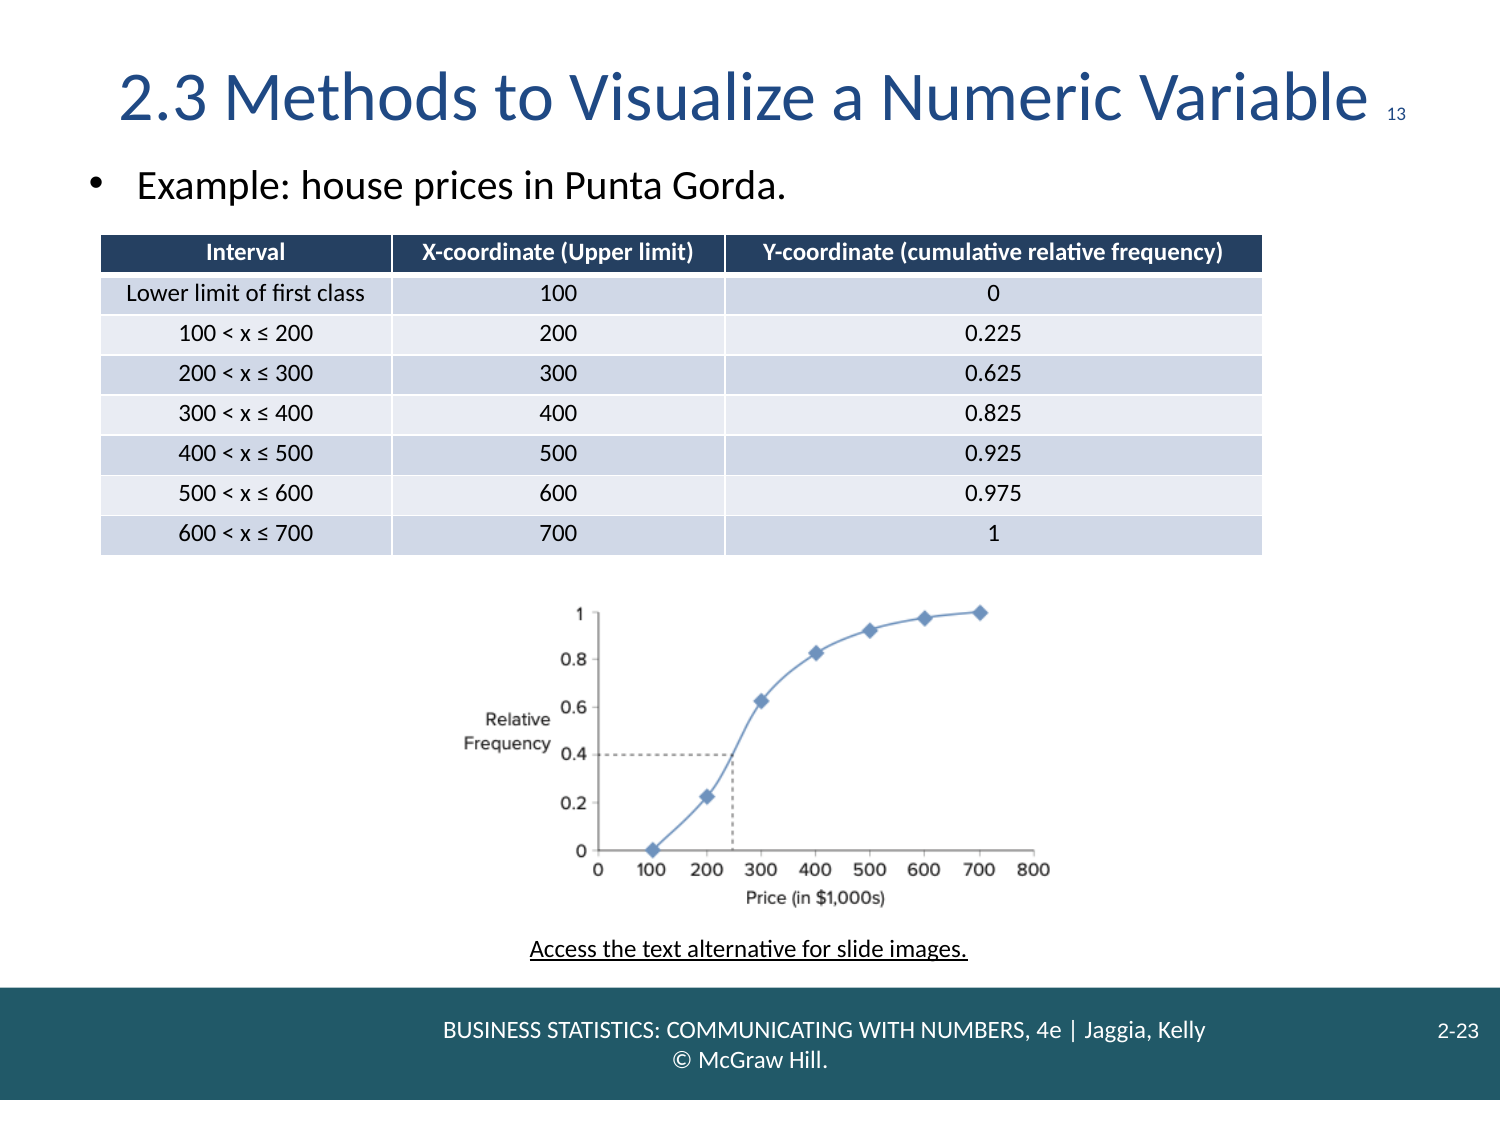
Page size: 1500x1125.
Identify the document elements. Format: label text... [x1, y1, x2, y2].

table_header X-coordinate (Upper limit) [393, 235, 724, 272]
table_cell 600 < x ≤ 700 [101, 516, 391, 555]
table_cell 700 [393, 516, 724, 555]
table_cell 600 [393, 476, 724, 515]
table_cell 0.225 [726, 316, 1262, 354]
picture [436, 599, 1064, 912]
table_cell 1 [726, 516, 1262, 555]
table_cell 100 [393, 278, 724, 314]
table_cell 0.975 [726, 476, 1262, 515]
table_cell 0.825 [726, 396, 1262, 434]
table_cell 0 [726, 278, 1262, 314]
table_cell Lower limit of first class [101, 278, 391, 314]
table_cell 200 [393, 316, 724, 354]
table_header Y-coordinate (cumulative relative frequency) [726, 235, 1262, 272]
table_cell 200 < x ≤ 300 [101, 356, 391, 394]
table_header Interval [101, 235, 391, 272]
title 2.3 Methods to Visualize a Numeric Variable 13 [50, 34, 1475, 150]
table_cell 300 [393, 356, 724, 394]
table_cell 400 < x ≤ 500 [101, 436, 391, 475]
table_cell 0.625 [726, 356, 1262, 394]
table_cell 400 [393, 396, 724, 434]
table_cell 300 < x ≤ 400 [101, 396, 391, 434]
table_cell 500 [393, 436, 724, 475]
table_cell 0.925 [726, 436, 1262, 475]
list Access the text alternative for slide images. [73, 924, 1424, 963]
list Example: house prices in Punta Gorda. [73, 149, 888, 219]
table_cell 100 < x ≤ 200 [101, 316, 391, 354]
table_cell 500 < x ≤ 600 [101, 476, 391, 515]
